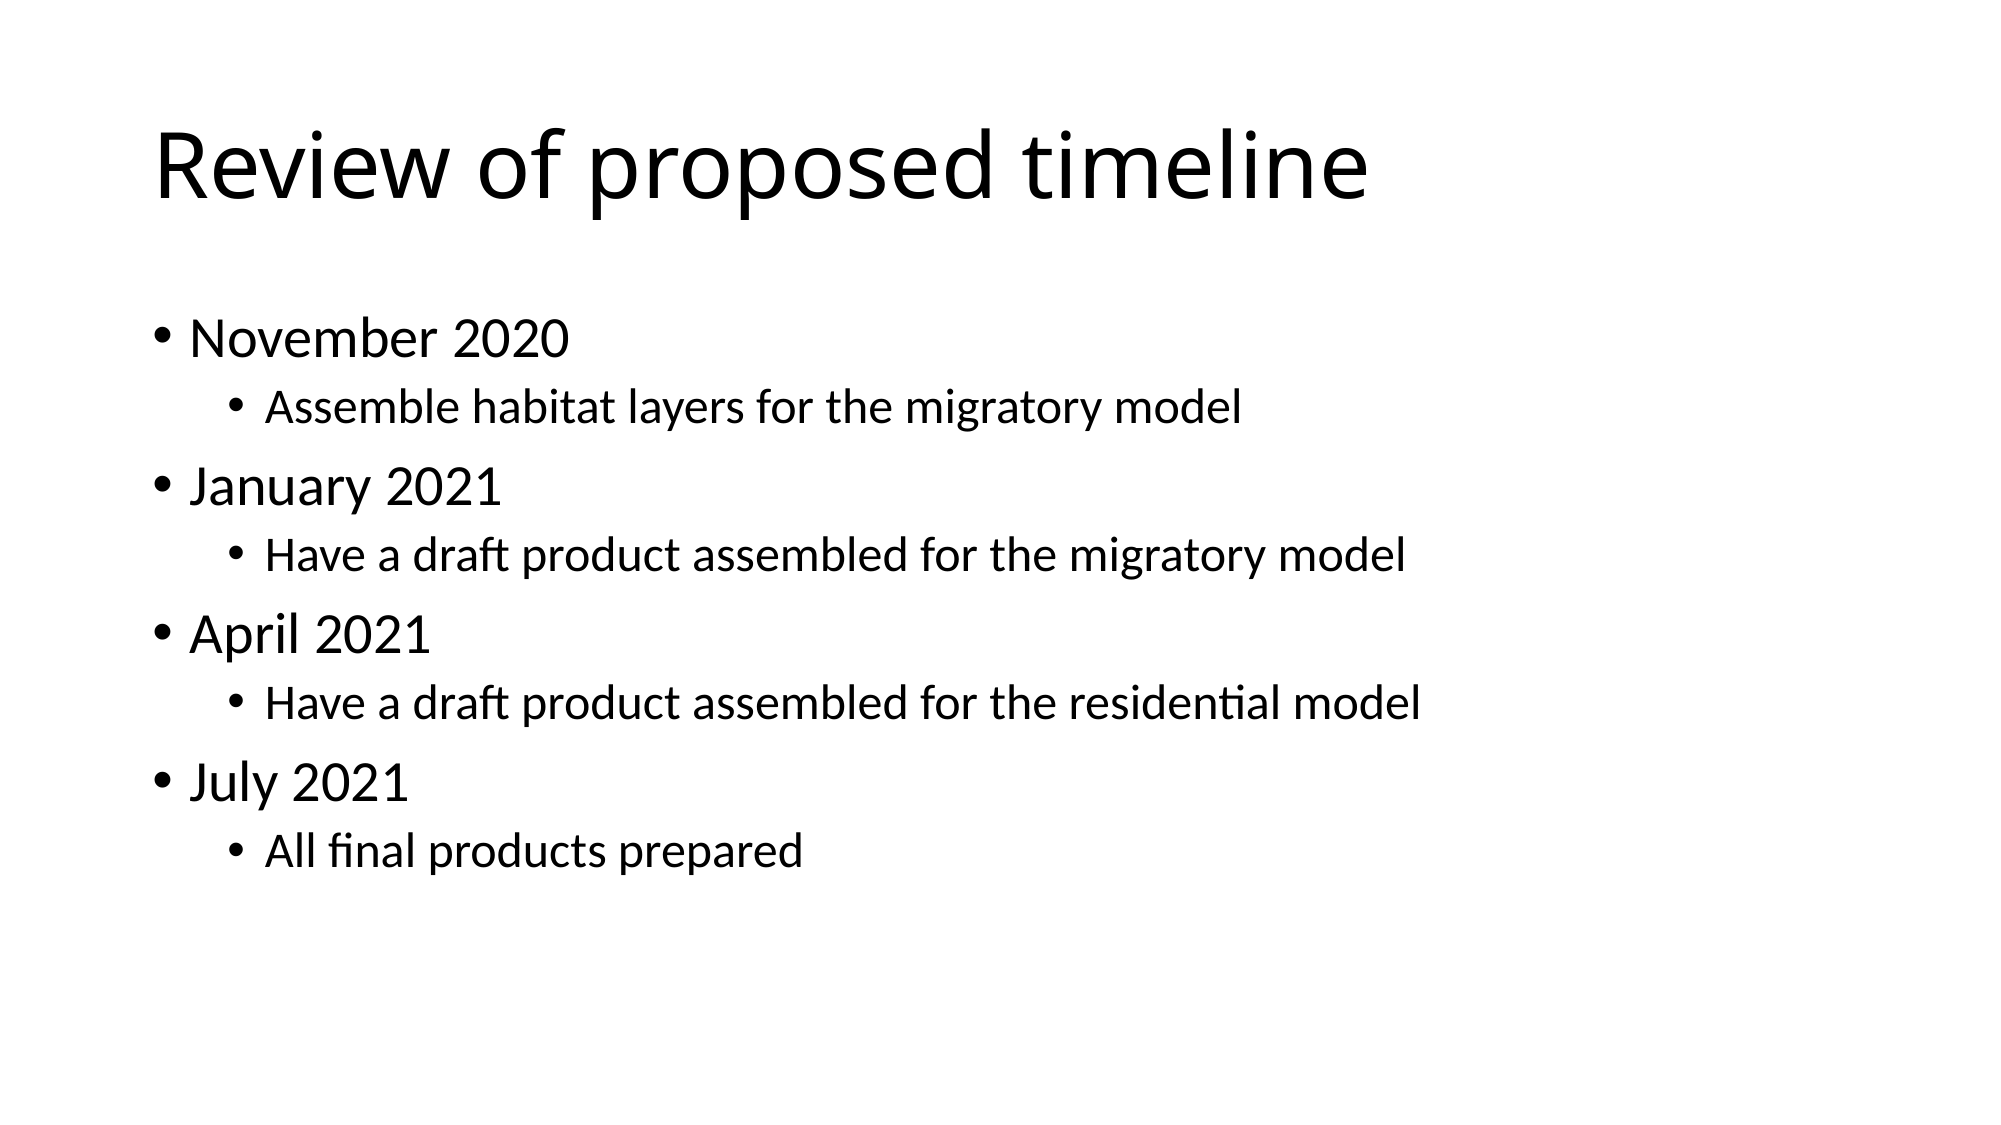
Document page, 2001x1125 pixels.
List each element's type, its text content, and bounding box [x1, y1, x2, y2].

title Review of proposed timeline [137, 59, 1863, 278]
list November 2020 Assemble habitat layers for the migratory model January 2021 Have a draft product assembled for the migratory model April 2021 Have a draft product assembled for the residential model July 2021 All final products prepared [137, 299, 1863, 1014]
